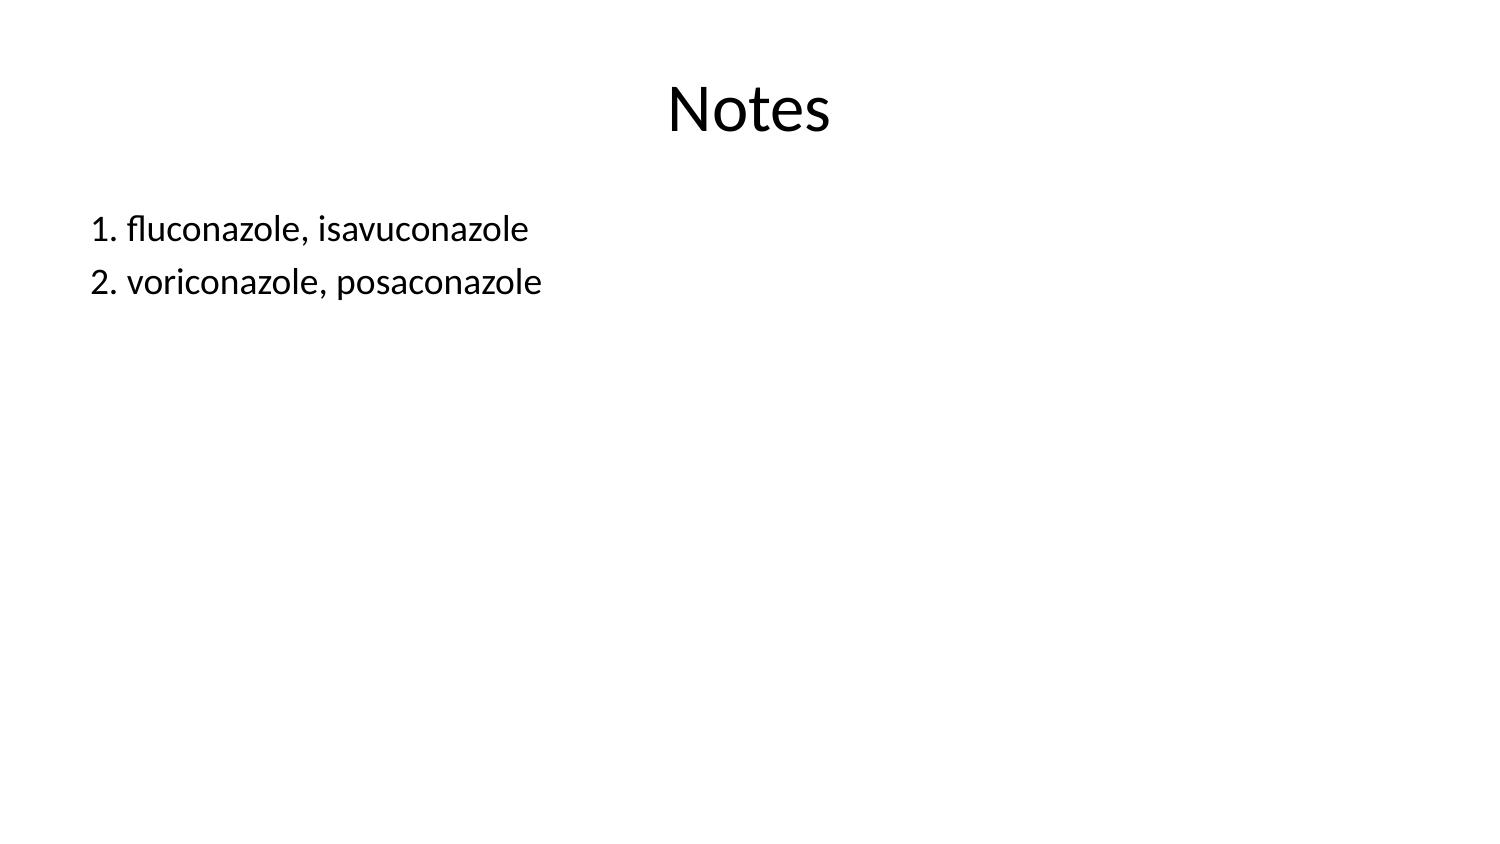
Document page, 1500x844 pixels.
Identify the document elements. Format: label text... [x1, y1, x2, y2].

list 1. fluconazole, isavuconazole 2. voriconazole, posaconazole [75, 196, 1425, 754]
title Notes [75, 33, 1425, 175]
